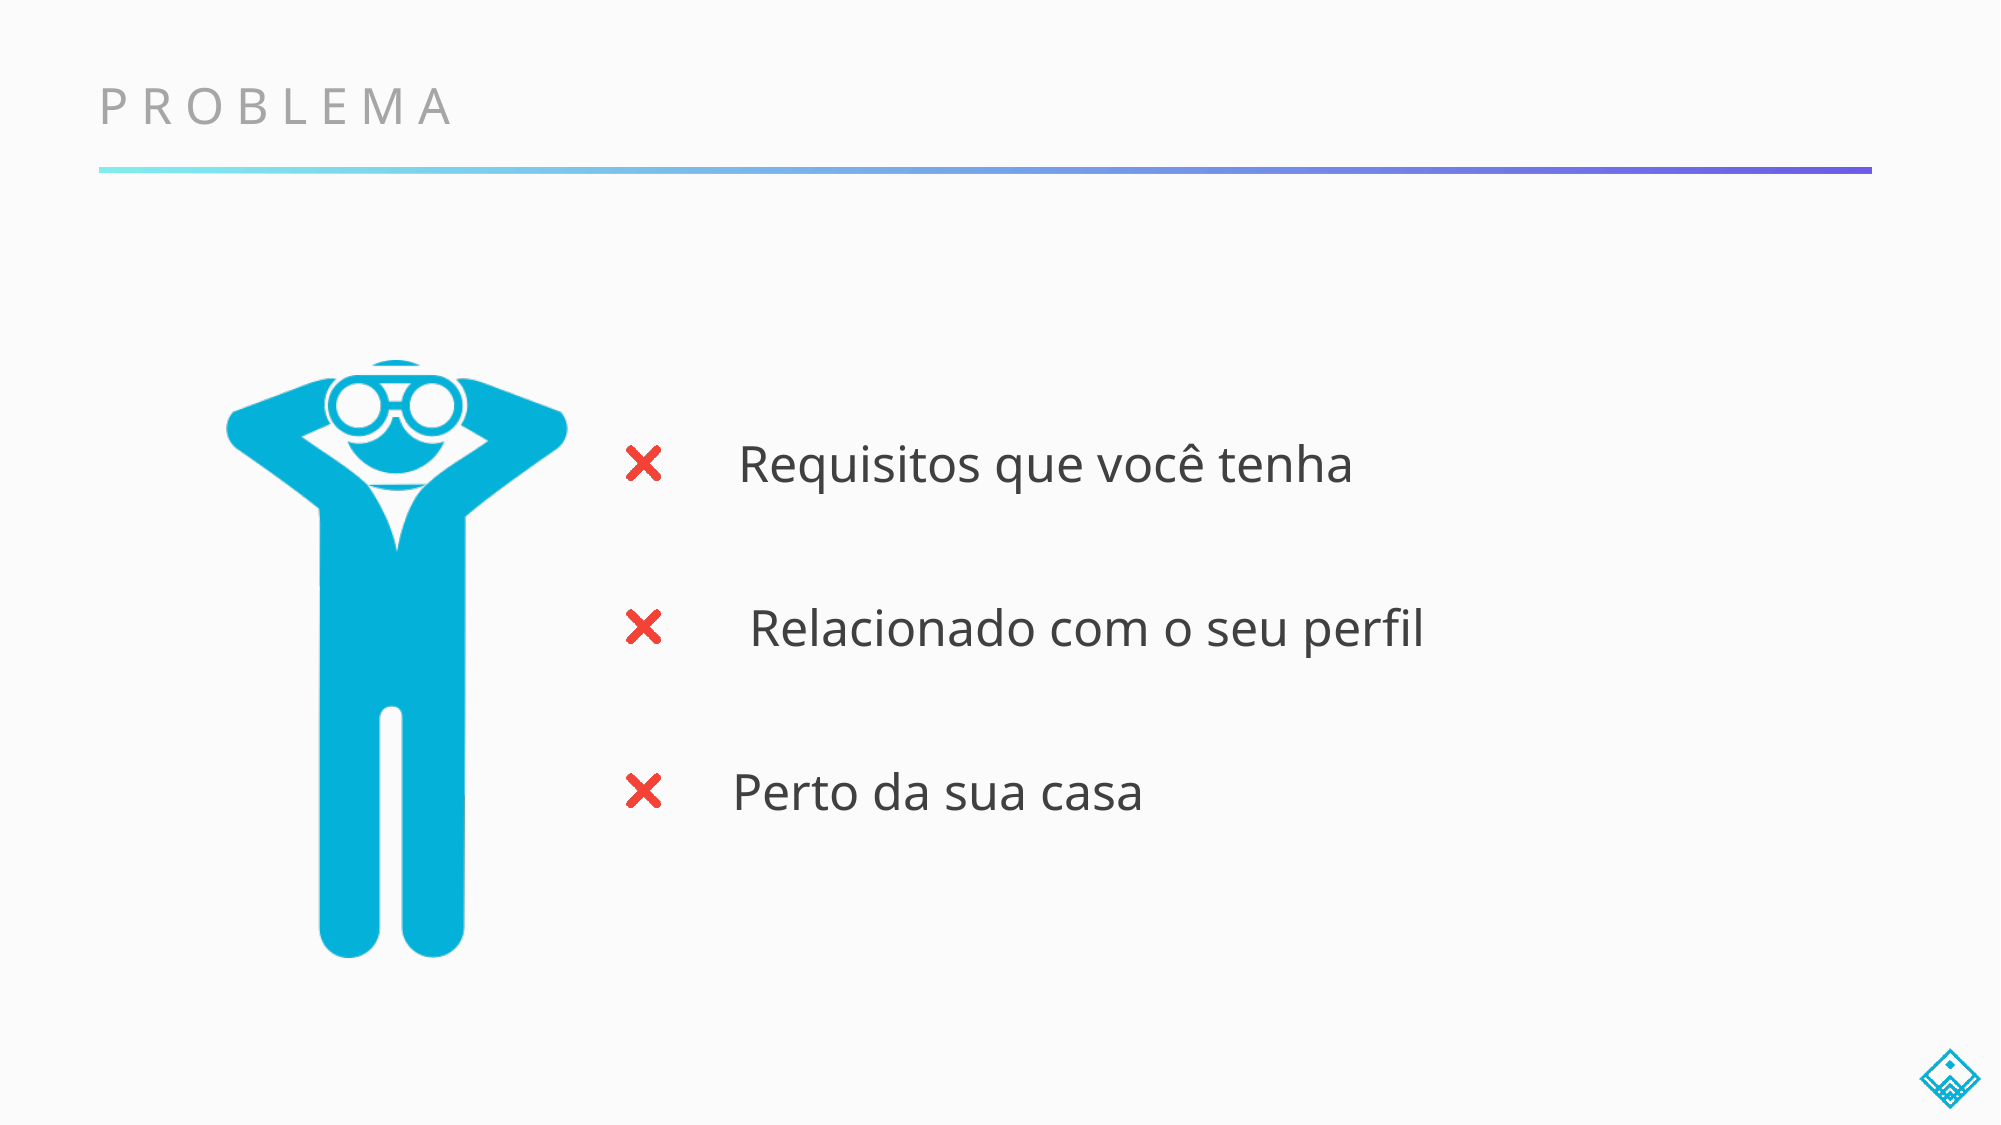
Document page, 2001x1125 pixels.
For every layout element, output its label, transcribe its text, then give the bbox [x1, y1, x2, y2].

picture [1952, 1048, 1981, 1077]
text_box Requisitos que você tenha [724, 425, 1371, 501]
text_box PROBLEMA [84, 66, 792, 142]
text_box Perto da sua casa [717, 752, 1160, 828]
picture [98, 360, 696, 958]
text_box [97, 166, 1873, 175]
picture [1919, 1048, 1949, 1077]
picture [1919, 1080, 1948, 1109]
text_box Relacionado com o seu perfil [734, 589, 1441, 664]
picture [1953, 1081, 1981, 1109]
picture [1930, 1054, 1971, 1084]
